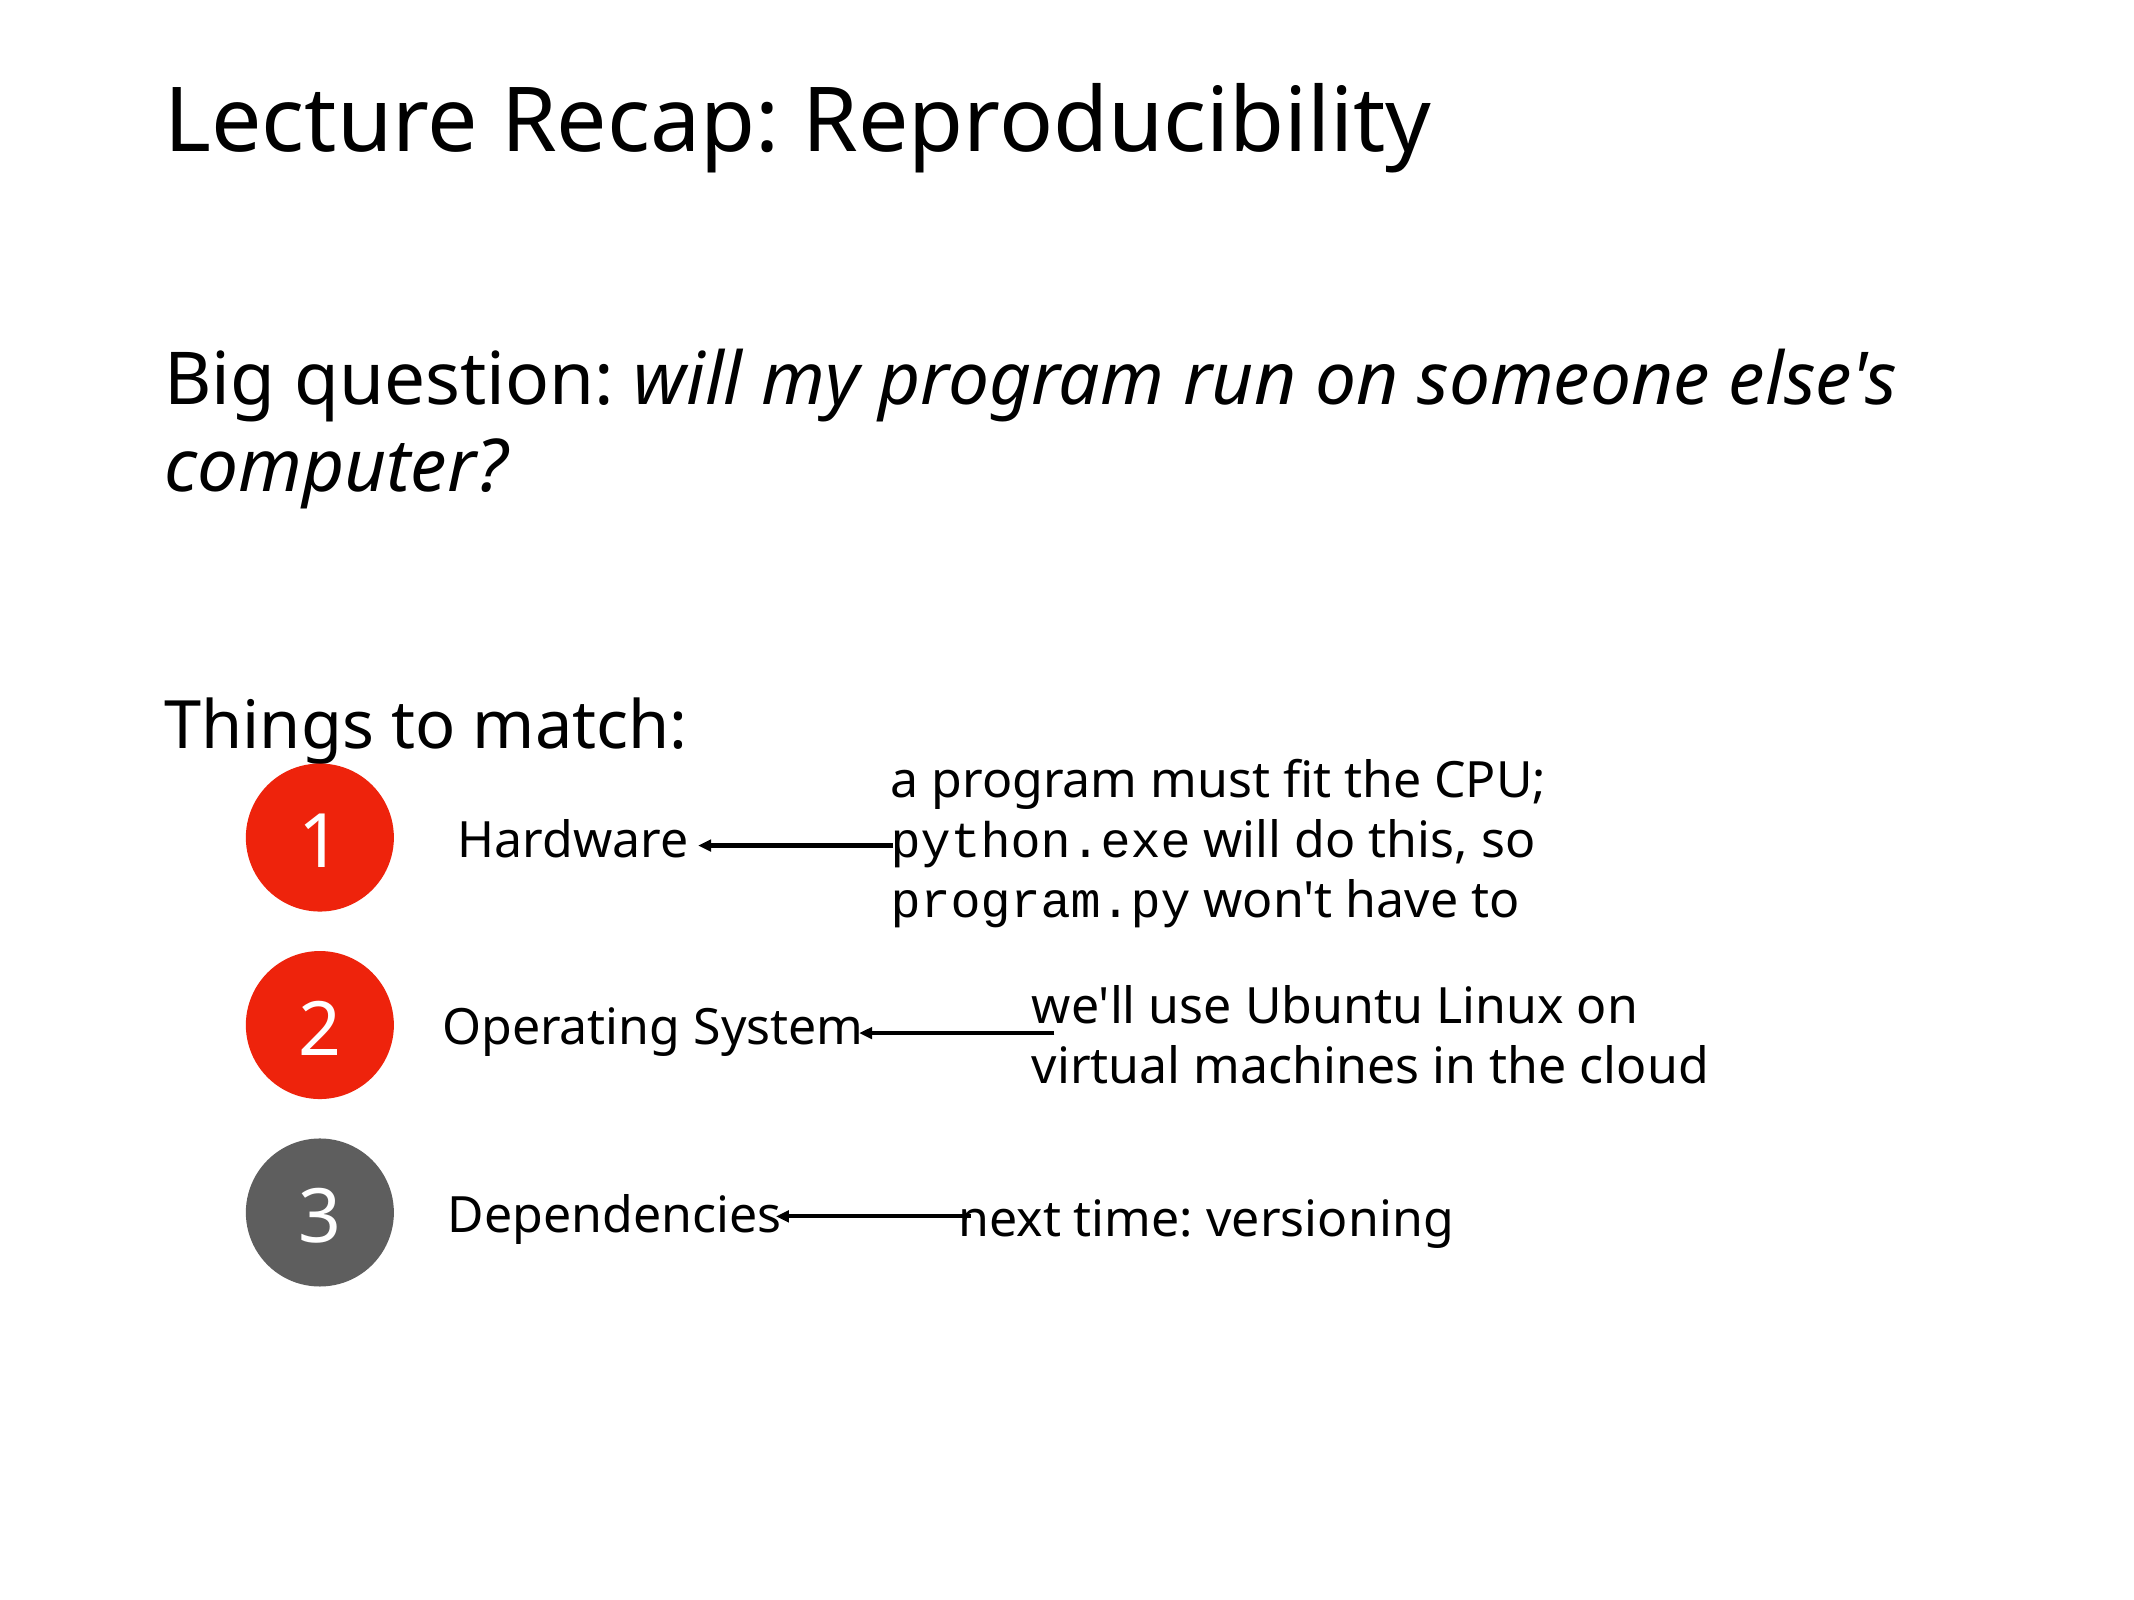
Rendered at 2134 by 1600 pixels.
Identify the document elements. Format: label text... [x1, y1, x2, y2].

text_box a program must fit the CPU; python.exe will do this, so program.py won't have to [882, 739, 1555, 936]
text_box Operating System [433, 986, 873, 1064]
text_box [245, 763, 395, 912]
text_box Hardware [449, 799, 697, 876]
text_box we'll use Ubuntu Linux on virtual machines in the cloud [1023, 964, 1718, 1102]
text_box [776, 1210, 972, 1223]
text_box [245, 950, 395, 1100]
text_box next time: versioning [950, 1178, 1463, 1255]
list Big question: will my program run on someone else's computer? Things to match: [155, 322, 1978, 802]
text_box [859, 1026, 1055, 1040]
title Lecture Recap: Reproducibility [155, 41, 1533, 191]
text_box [245, 1138, 395, 1287]
text_box Dependencies [439, 1174, 791, 1251]
text_box [698, 839, 882, 852]
